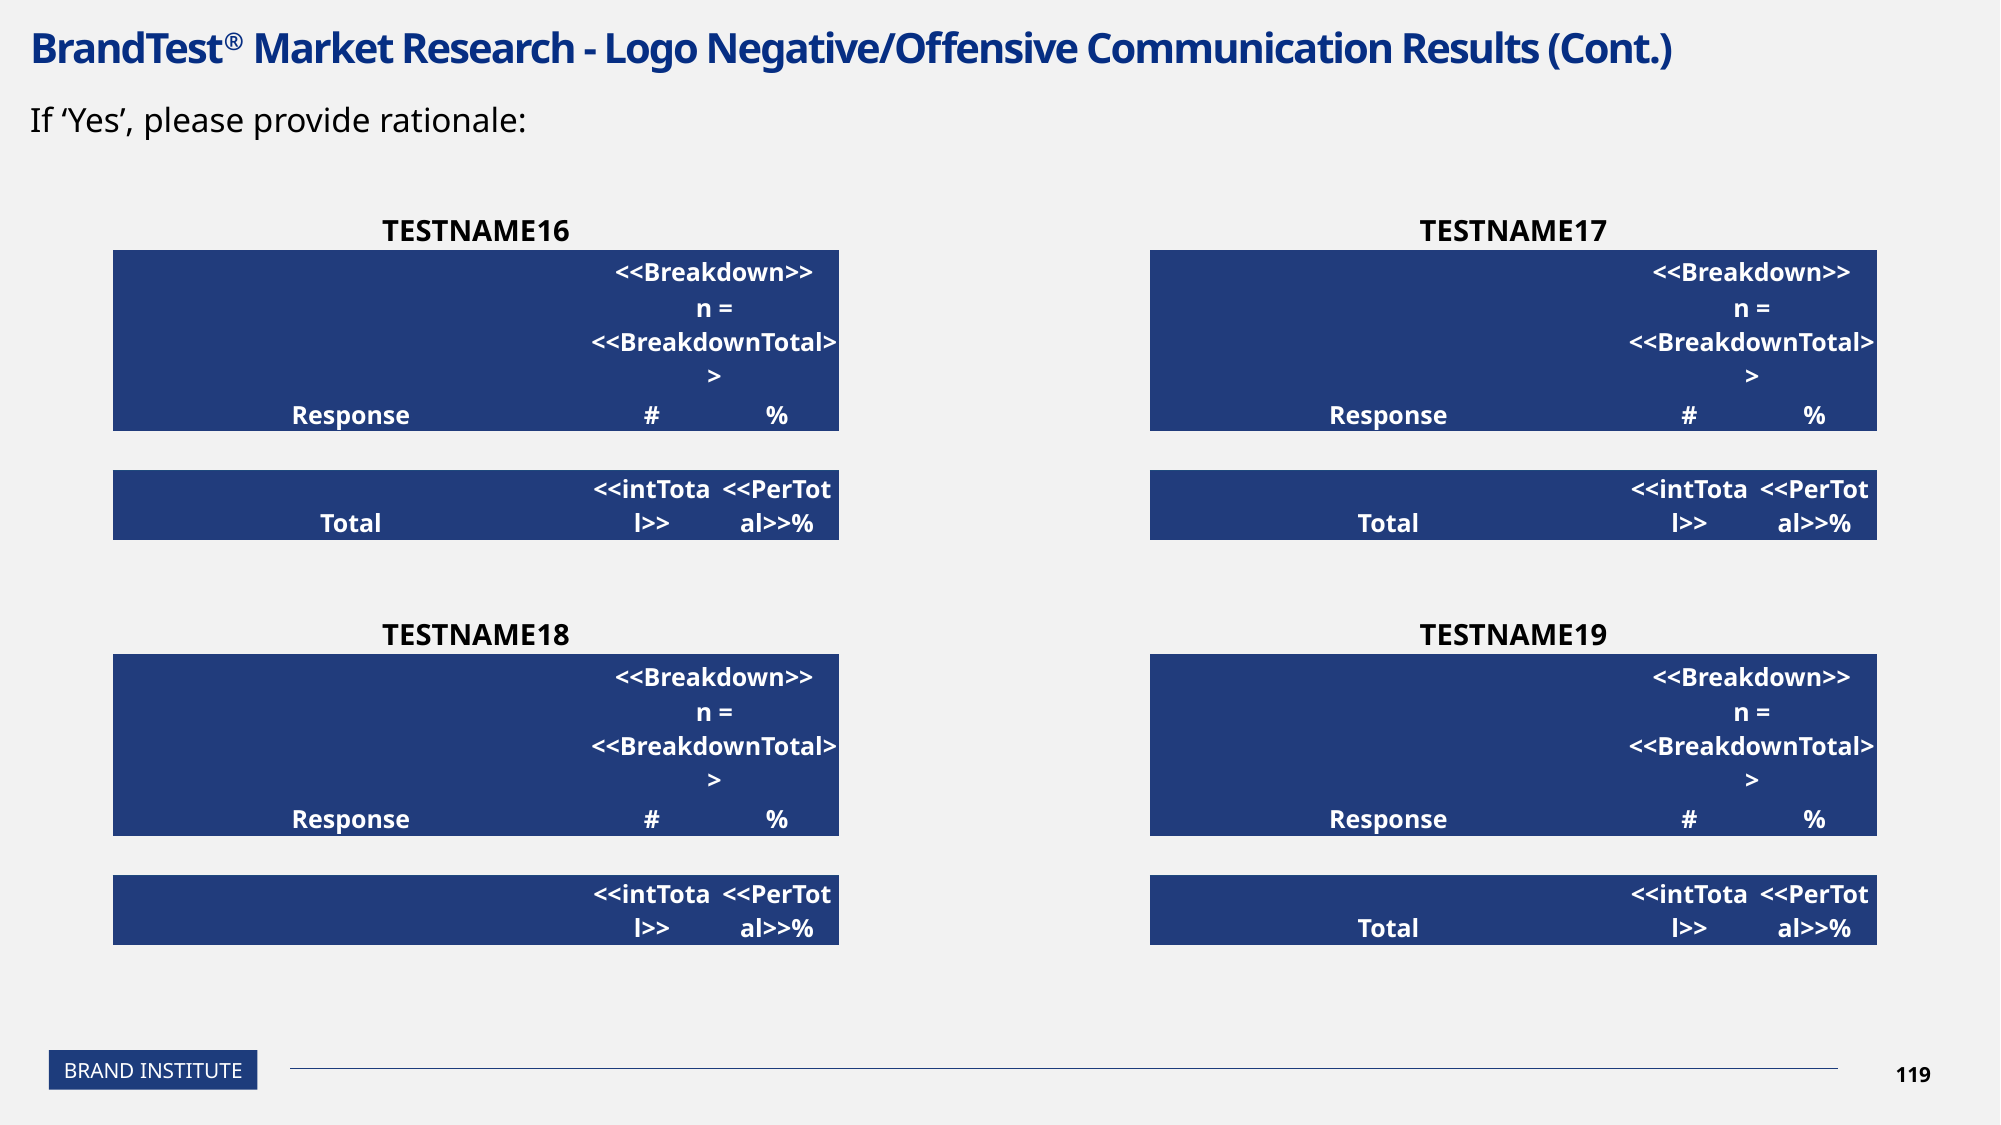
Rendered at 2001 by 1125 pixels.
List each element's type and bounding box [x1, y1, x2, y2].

table_cell [113, 471, 839, 540]
table_cell [1150, 250, 1877, 470]
title [30, 0, 1954, 73]
table_header [113, 204, 839, 250]
table_cell [113, 876, 839, 945]
table_cell [1150, 654, 1877, 875]
table_cell [113, 250, 839, 470]
list [30, 99, 1954, 140]
table_cell [1150, 876, 1877, 945]
table_header [1150, 204, 1877, 250]
table_header [1150, 609, 1877, 654]
table_cell [1150, 471, 1877, 540]
table_cell [113, 654, 839, 875]
table_header [113, 609, 839, 654]
